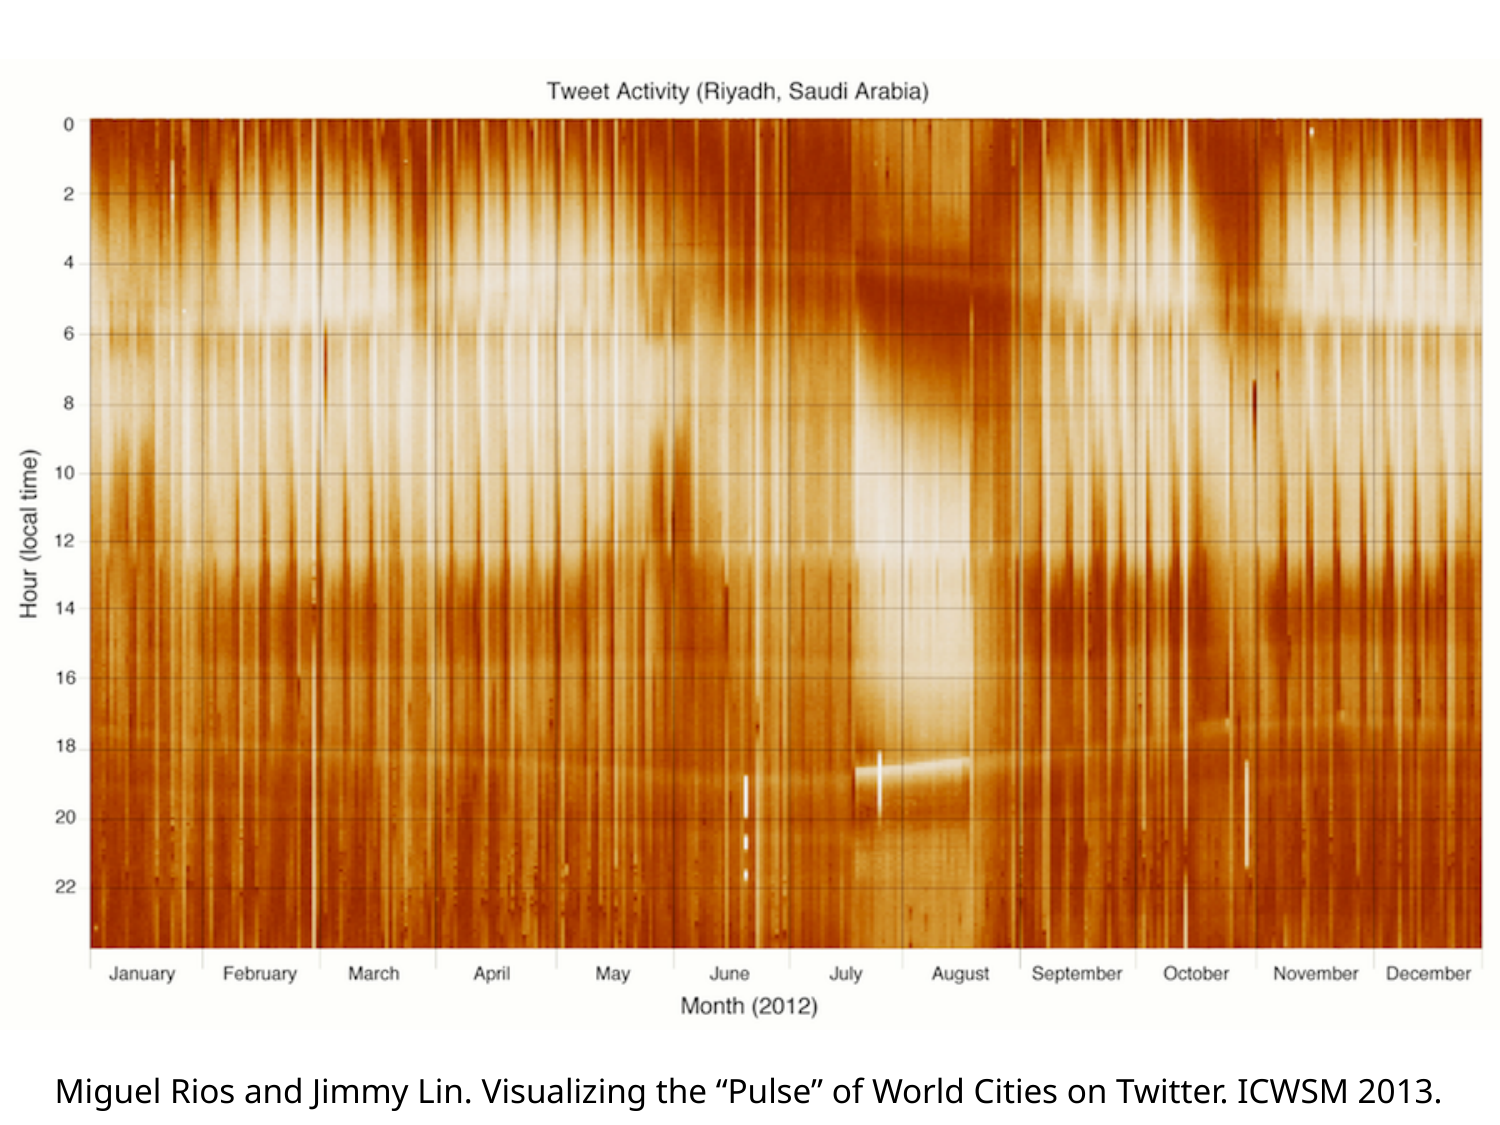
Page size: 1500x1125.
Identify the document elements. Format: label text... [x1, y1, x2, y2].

text_box Miguel Rios and Jimmy Lin. Visualizing the “Pulse” of World Cities on Twitter. ICWSM 2013. [0, 1062, 1500, 1118]
picture [0, 59, 1500, 1031]
